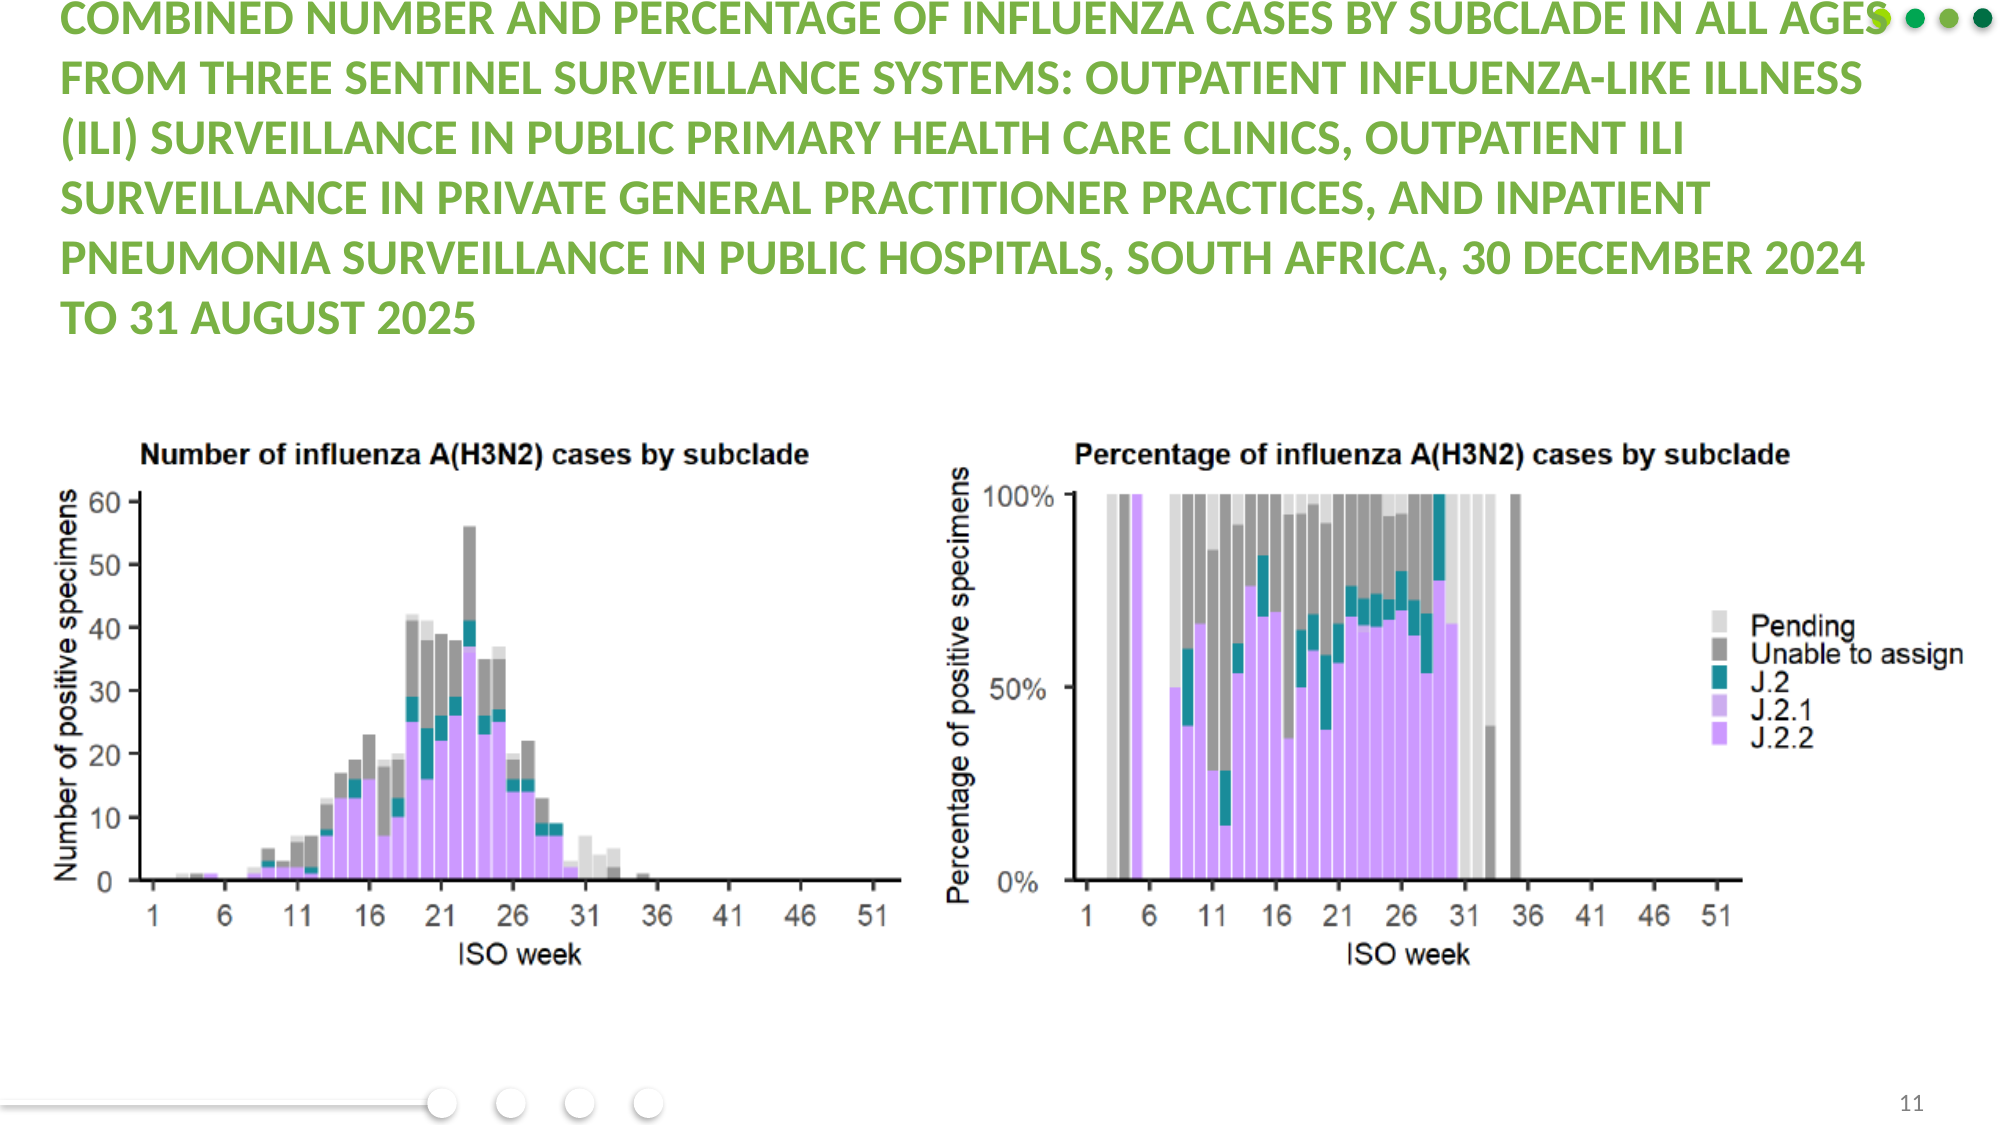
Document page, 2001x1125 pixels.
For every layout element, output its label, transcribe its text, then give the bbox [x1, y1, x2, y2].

picture [13, 412, 1992, 983]
slide_number 11 [1520, 1078, 1940, 1125]
title Combined number and percentage of influenza cases by subclade in all ages from three sentinel surveillance systems: outpatient influenza-like illness (ILI) surveillance in public primary health care clinics, outpatient ILI surveillance in private general practitioner practices, and inpatient pneumonia surveillance in public hospitals, South Africa, 30 December 2024 to 31 August 2025 [45, 111, 1932, 218]
